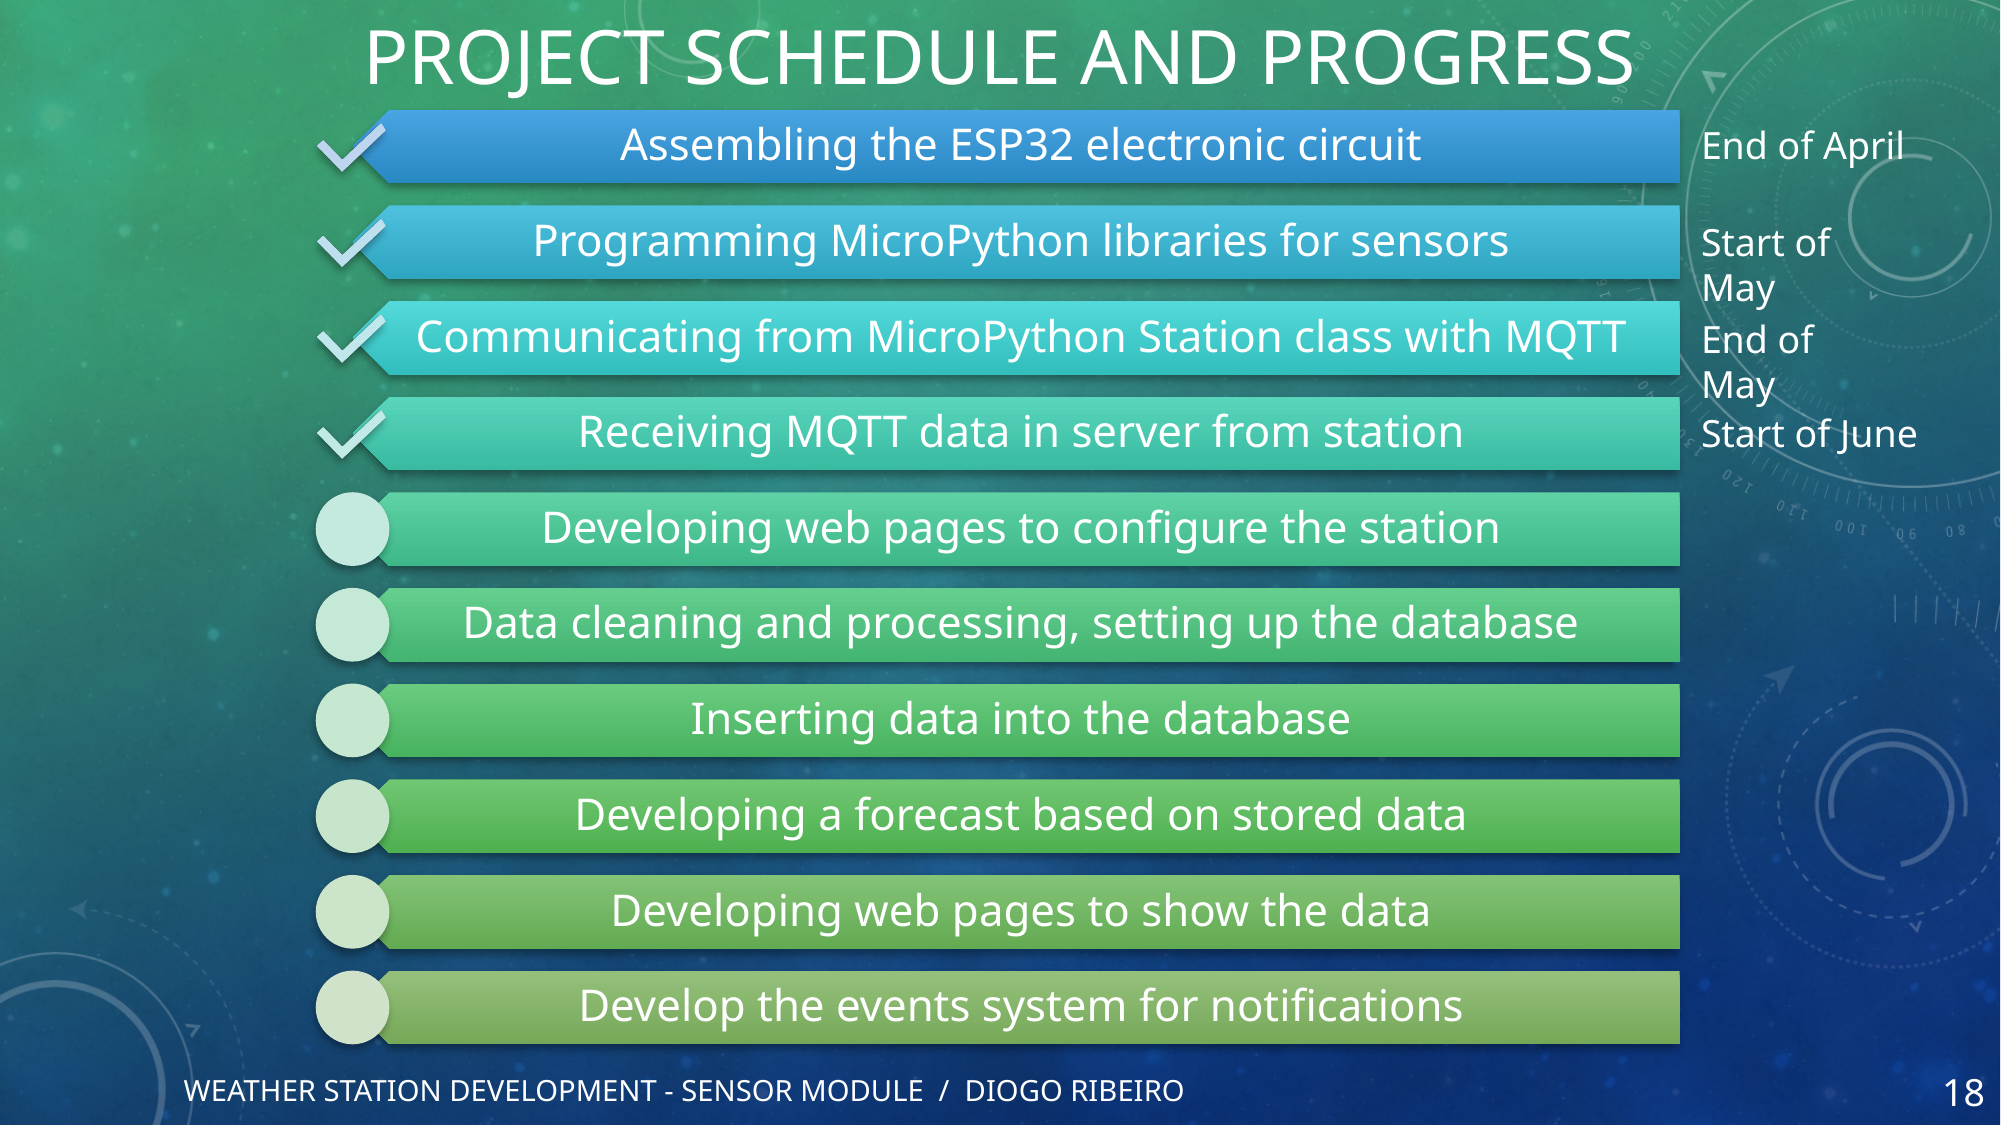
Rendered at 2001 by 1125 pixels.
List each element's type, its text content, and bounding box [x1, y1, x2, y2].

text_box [0, 108, 1996, 1046]
title Project Schedule and Progress [169, 1, 1831, 108]
slide_number 18 [1909, 1062, 2000, 1125]
picture [0, 0, 2001, 1125]
footer WEATHER STATION DEVELOPMENT - SENSOR MODULE / DIOGO RIBEIRO [168, 1061, 1515, 1124]
